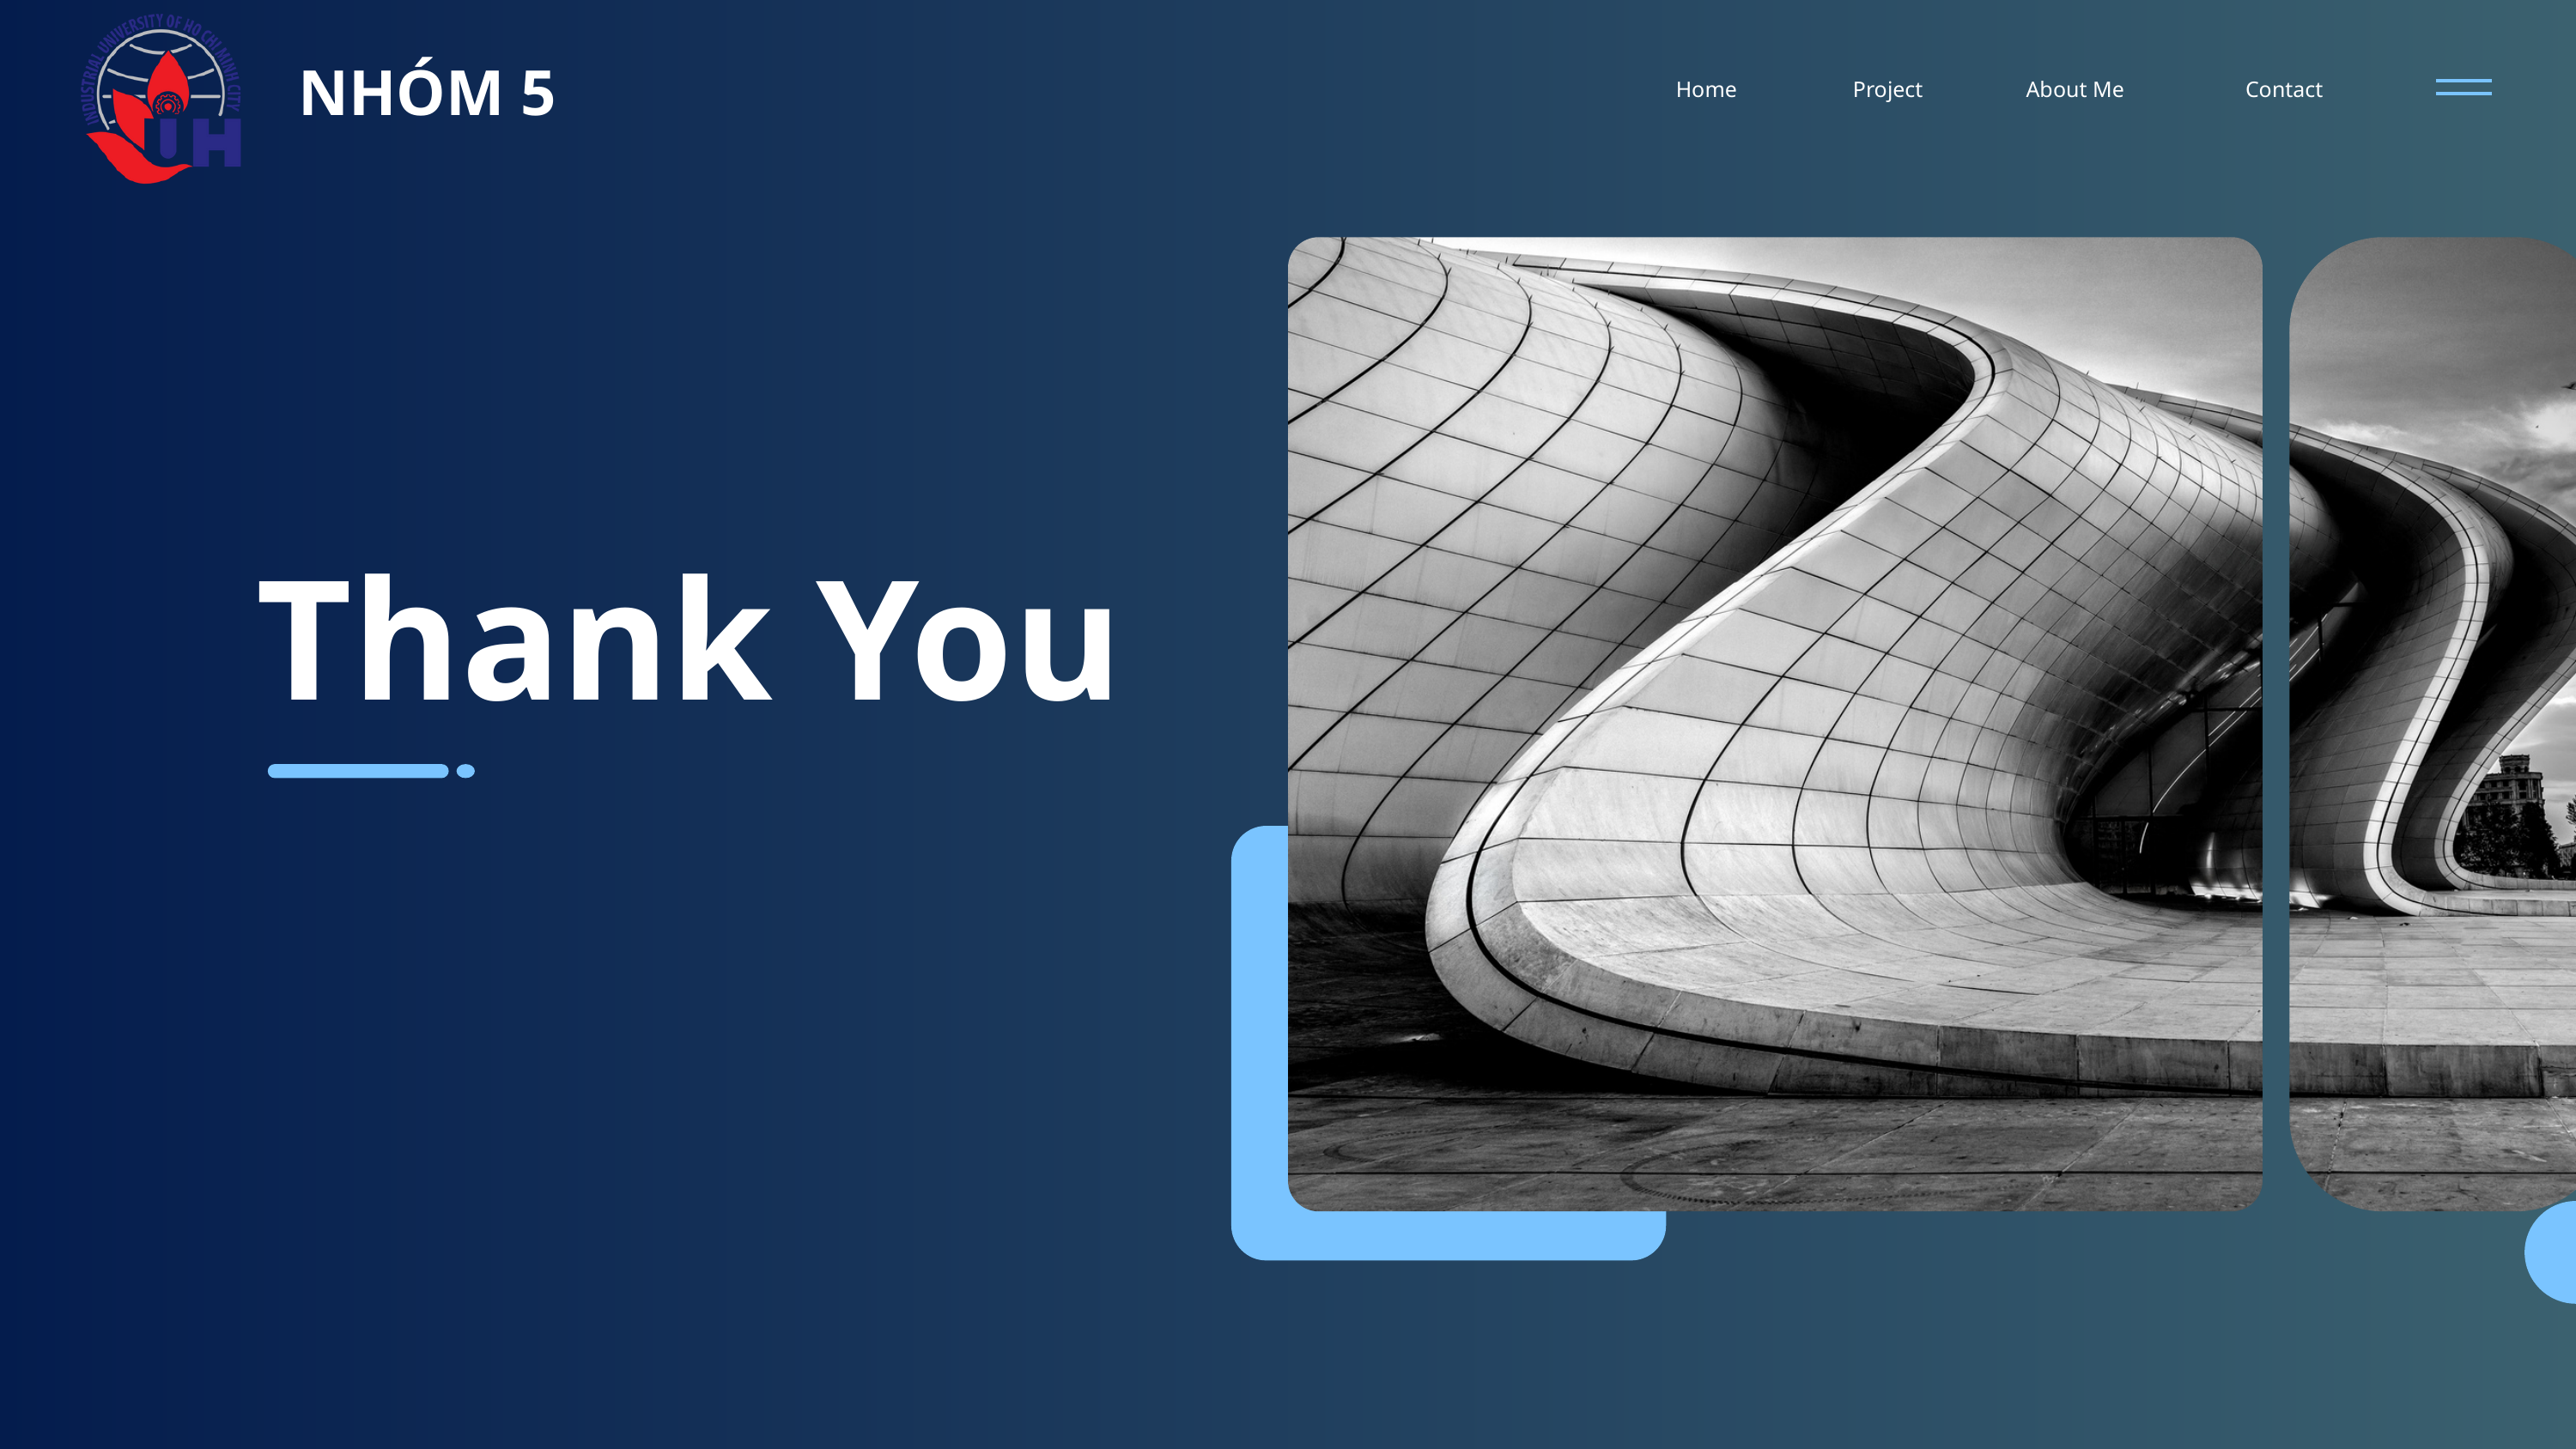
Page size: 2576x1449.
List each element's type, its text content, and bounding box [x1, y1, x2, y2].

text_box Project [1852, 71, 1957, 102]
text_box Contact [2245, 71, 2384, 102]
text_box About Me [2026, 71, 2176, 102]
text_box Thank You [256, 500, 1124, 734]
text_box NHÓM 5 [321, 40, 599, 129]
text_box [2289, 236, 2576, 1212]
text_box Home [1675, 71, 1790, 102]
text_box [267, 763, 449, 779]
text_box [2524, 1200, 2576, 1304]
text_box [2435, 78, 2493, 83]
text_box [1230, 825, 1667, 1261]
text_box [2435, 91, 2493, 96]
text_box [0, 9, 321, 191]
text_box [456, 763, 476, 779]
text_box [1287, 236, 2263, 1212]
